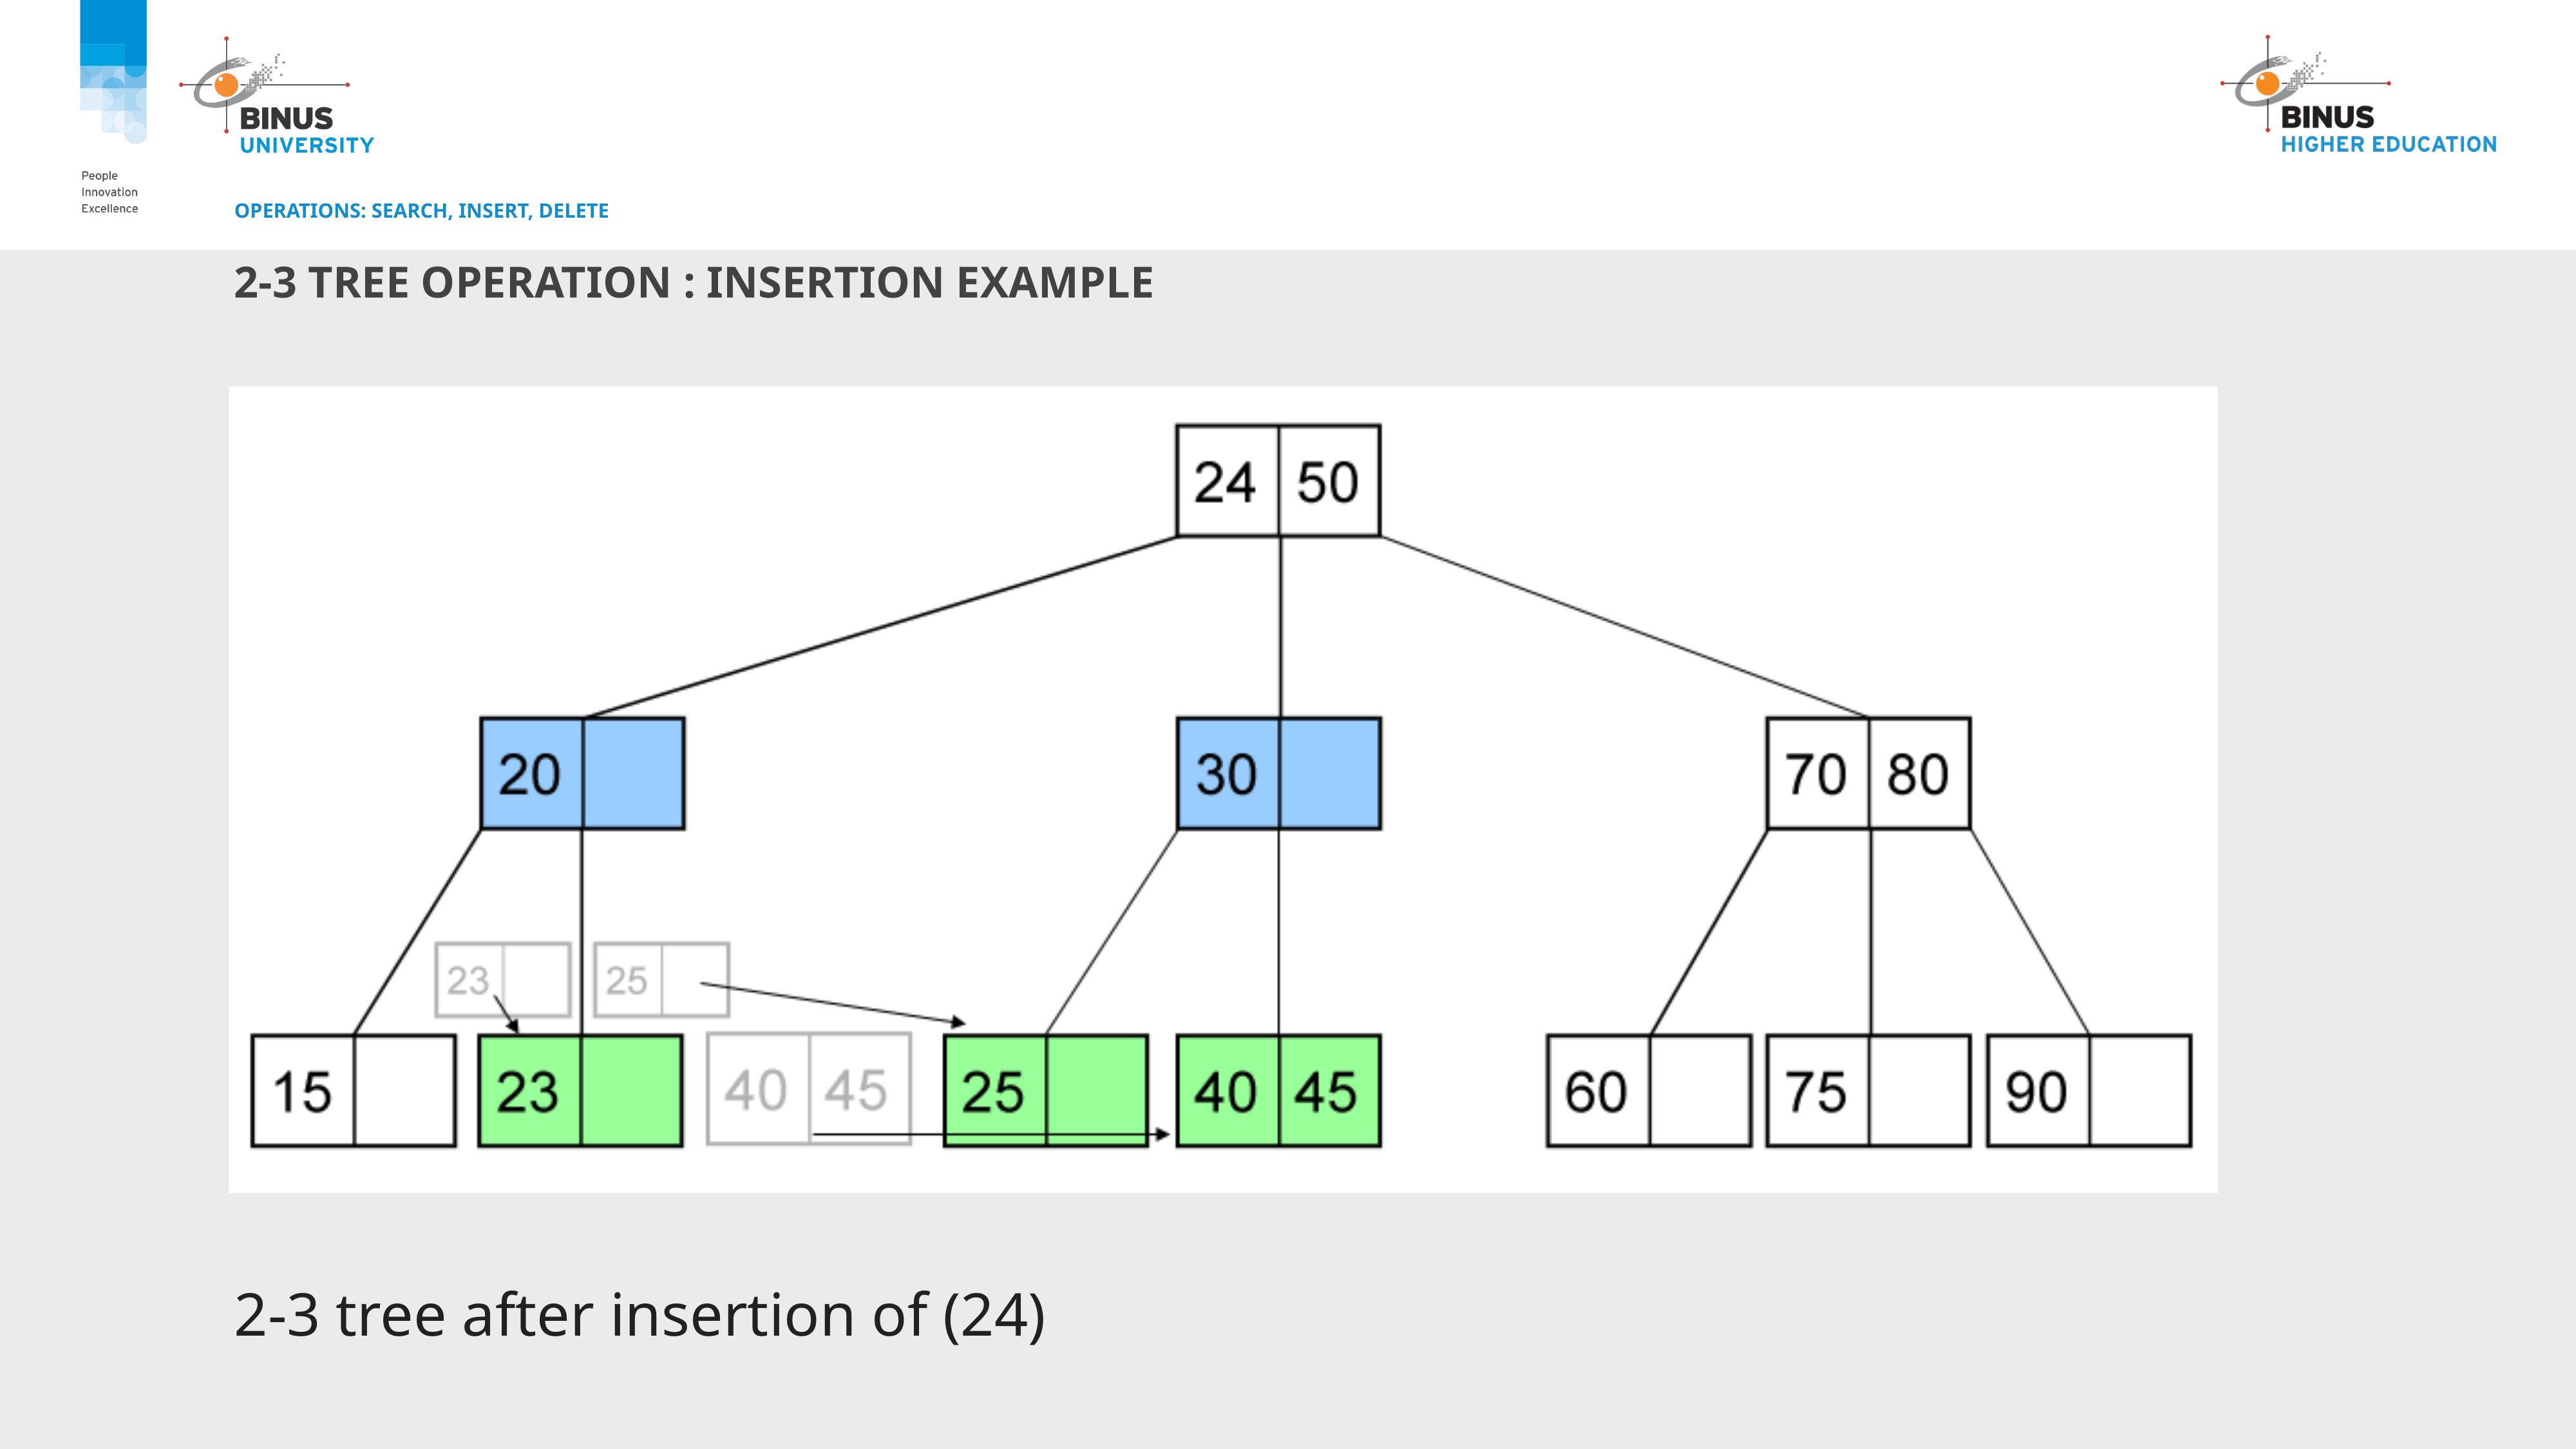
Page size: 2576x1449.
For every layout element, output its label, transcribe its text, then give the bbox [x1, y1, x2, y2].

picture [229, 386, 2218, 1194]
picture [81, 146, 146, 213]
list 2-3 tree after insertion of (24) [228, 1235, 2273, 1379]
list 2-3 Tree OPERATION : INSERTION EXAMPLE [228, 255, 1262, 341]
picture [80, 66, 147, 144]
title Operations: Search, Insert, Delete [228, 197, 1784, 252]
picture [174, 25, 374, 161]
picture [2199, 0, 2496, 156]
